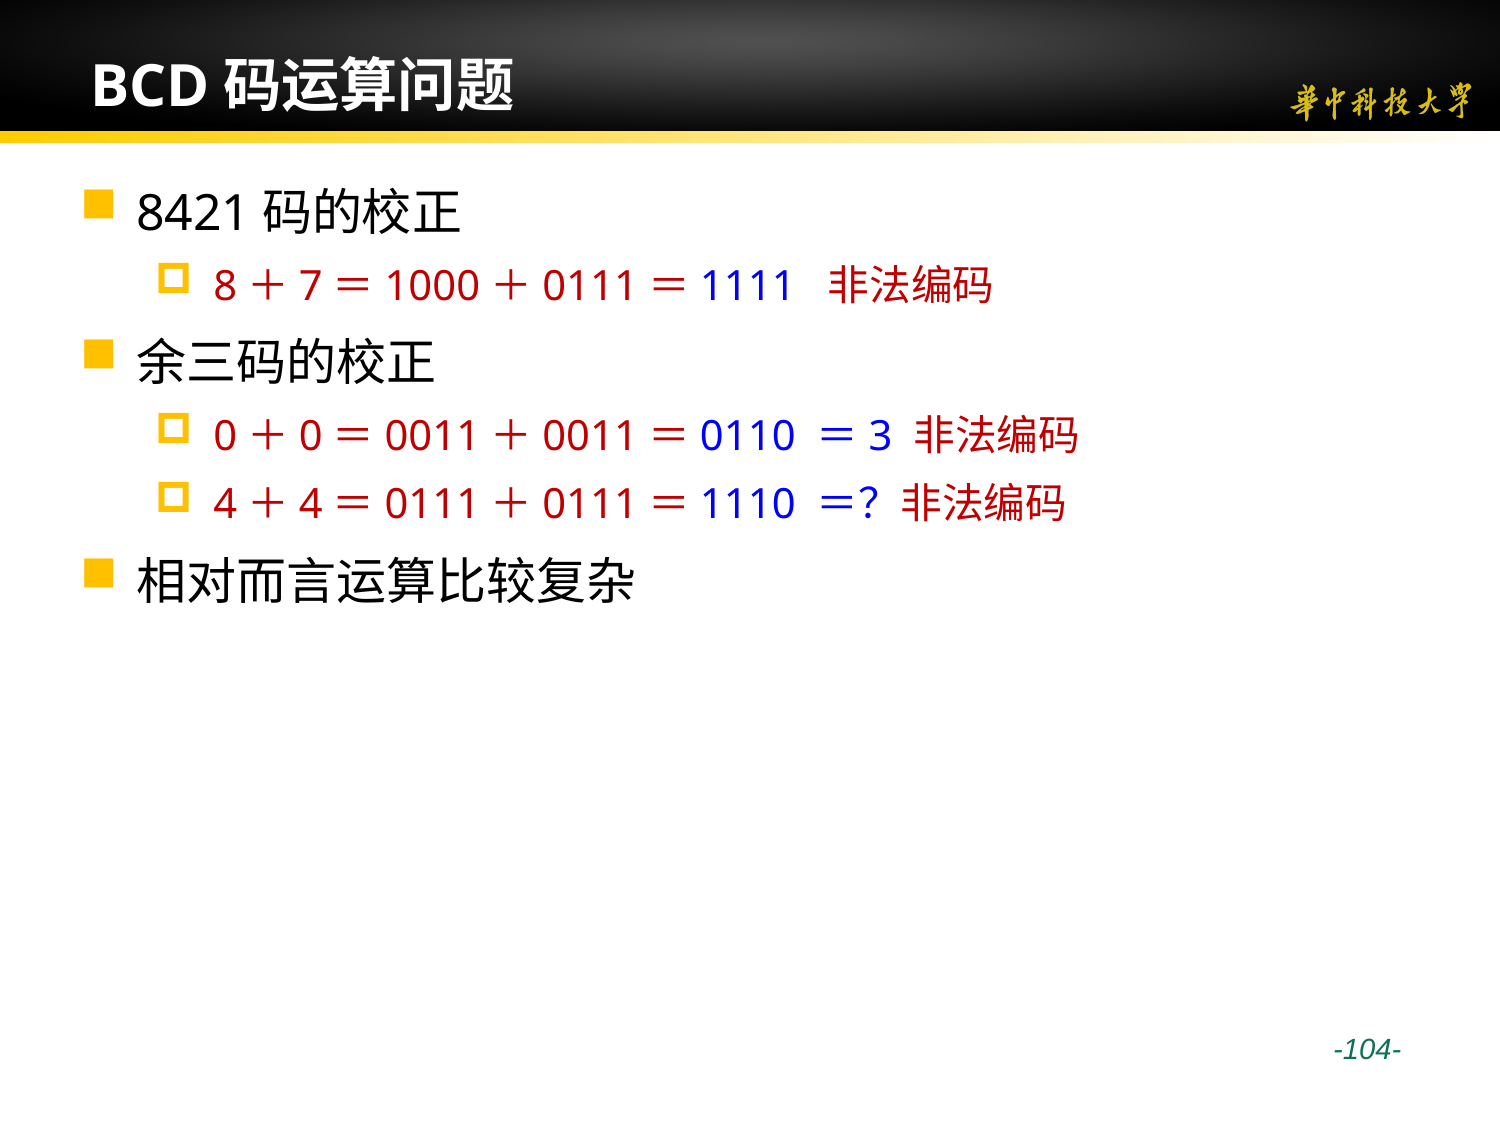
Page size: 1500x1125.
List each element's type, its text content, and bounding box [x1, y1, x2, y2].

list 8421码的校正 8＋7＝1000＋0111＝1111 非法编码 余三码的校正 0＋0＝0011＋0011＝0110 ＝3 非法编码 4＋4＝0111＋0111＝1110 ＝？非法编码 相对而言运算比较复杂 [64, 160, 1414, 988]
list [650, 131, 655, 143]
picture [0, 0, 1500, 131]
title BCD码运算问题 [74, 34, 1426, 131]
slide_number -104- [1257, 1023, 1425, 1102]
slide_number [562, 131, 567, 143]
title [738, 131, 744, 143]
